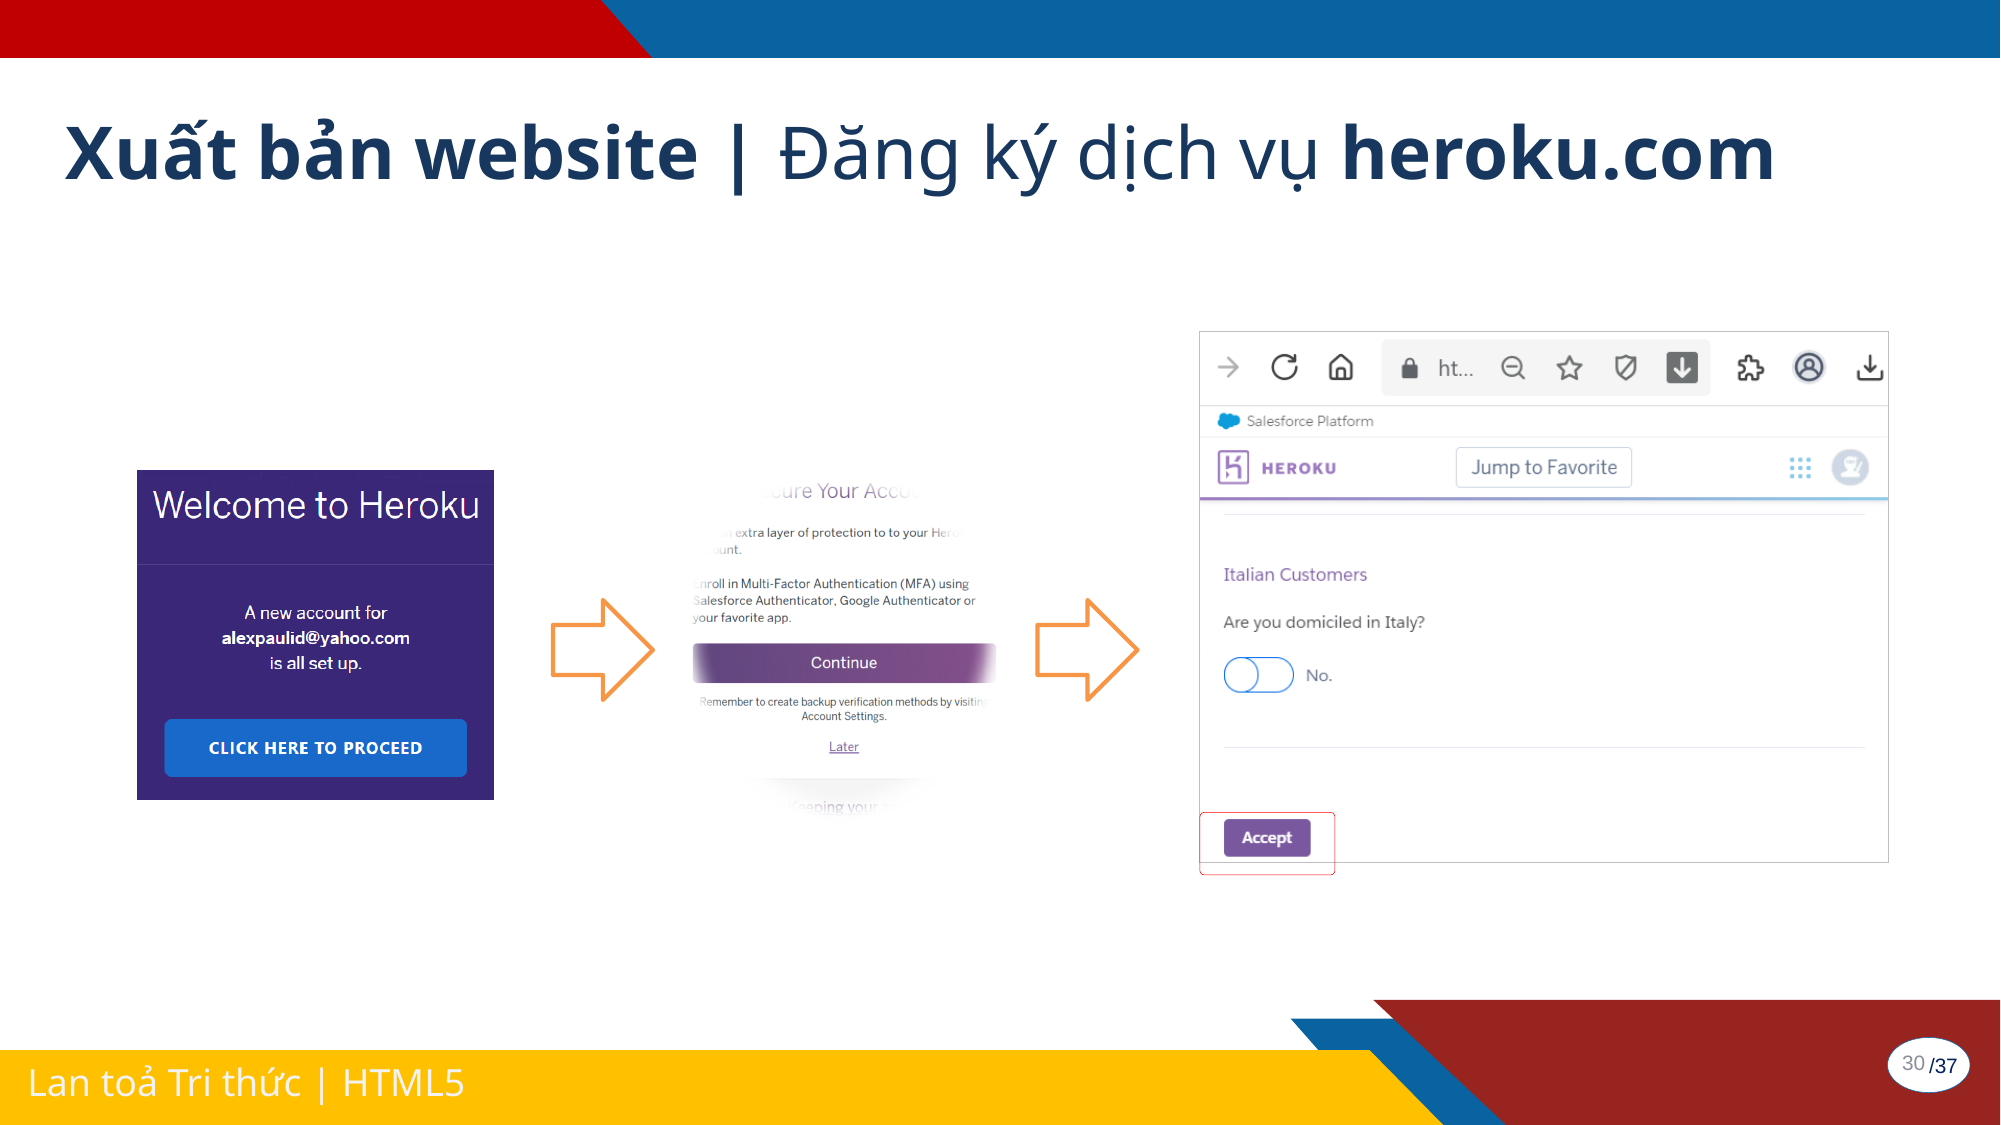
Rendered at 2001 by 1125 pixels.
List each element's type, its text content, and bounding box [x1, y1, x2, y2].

text_box [1035, 598, 1140, 702]
picture [674, 463, 1007, 824]
text_box [550, 598, 656, 702]
text_box [1197, 869, 1337, 877]
title Xuất bản website | Đăng ký dịch vụ heroku.com [65, 107, 1935, 196]
picture [1199, 331, 1889, 863]
slide_number 30 [1792, 1050, 1925, 1076]
picture [137, 469, 494, 800]
